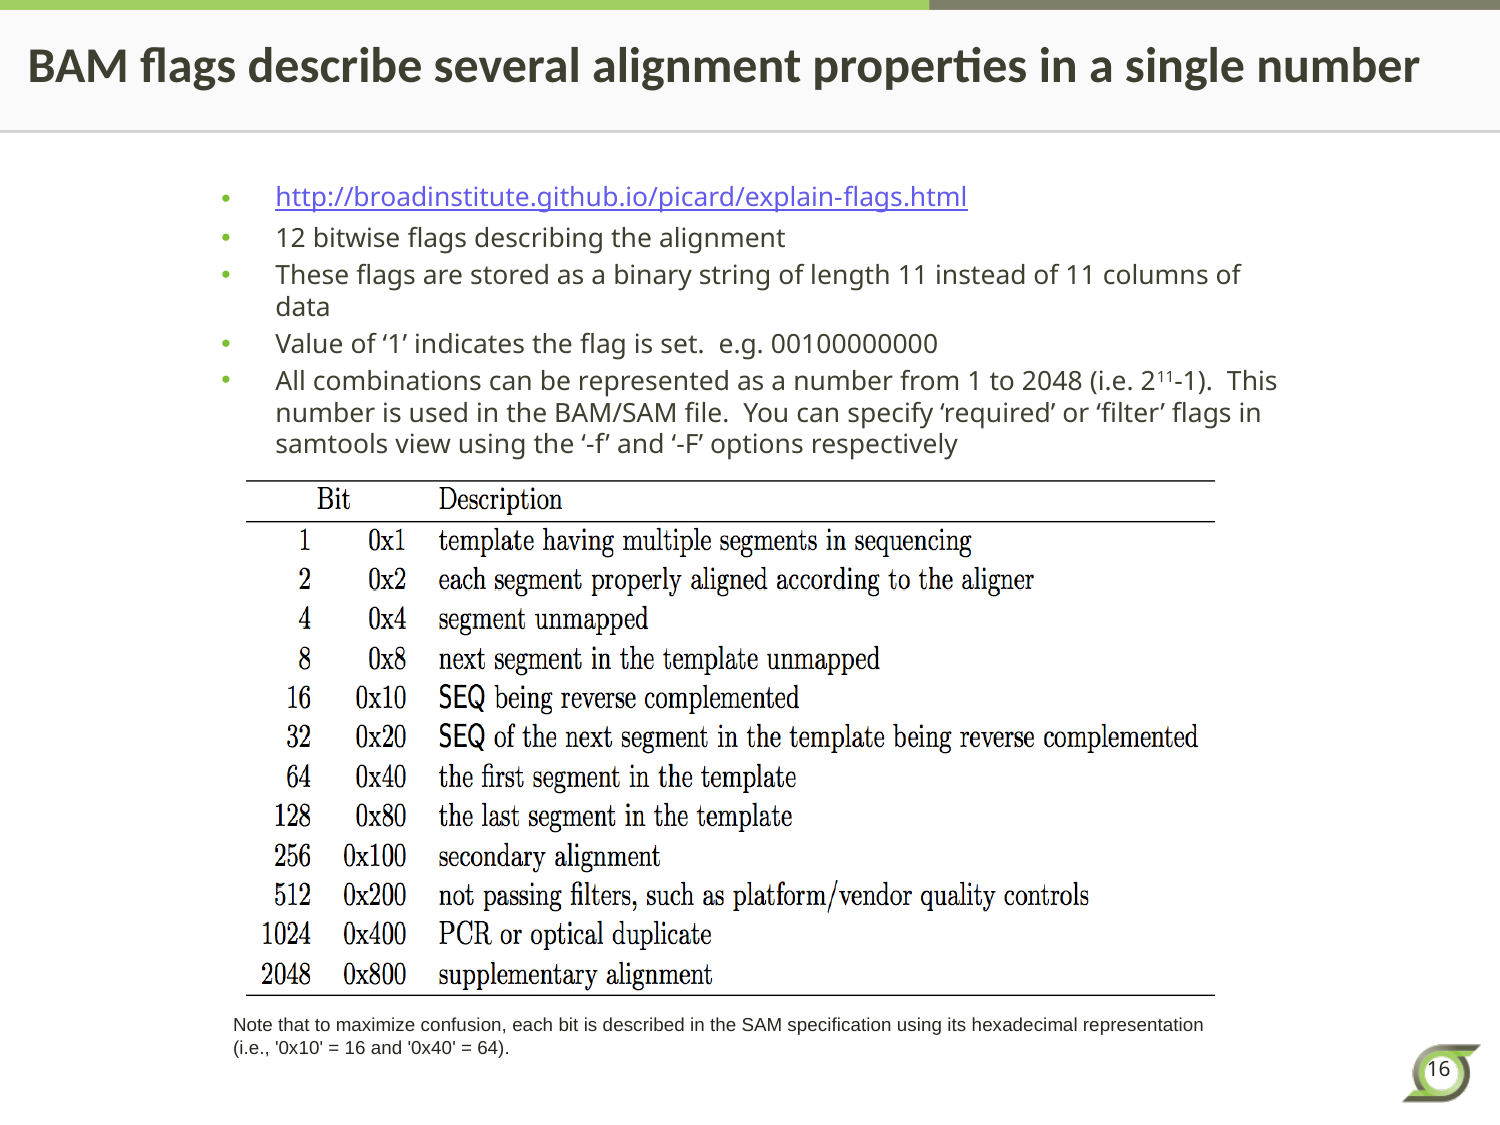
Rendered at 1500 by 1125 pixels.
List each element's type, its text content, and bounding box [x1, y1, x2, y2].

title BAM flags describe several alignment properties in a single number [12, 0, 1488, 130]
list http://broadinstitute.github.io/picard/explain-flags.html 12 bitwise flags describing the alignment These flags are stored as a binary string of length 11 instead of 11 columns of data Value of ‘1’ indicates the flag is set. e.g. 00100000000 All combinations can be represented as a number from 1 to 2048 (i.e. 211-1). This number is used in the BAM/SAM file. You can specify ‘required’ or ‘filter’ flags in samtools view using the ‘-f’ and ‘-F’ options respectively [206, 172, 1294, 468]
text_box Note that to maximize confusion, each bit is described in the SAM specification using its hexadecimal representation (i.e., '0x10' = 16 and '0x40' = 64). [218, 1005, 1255, 1066]
picture [244, 478, 1216, 1000]
